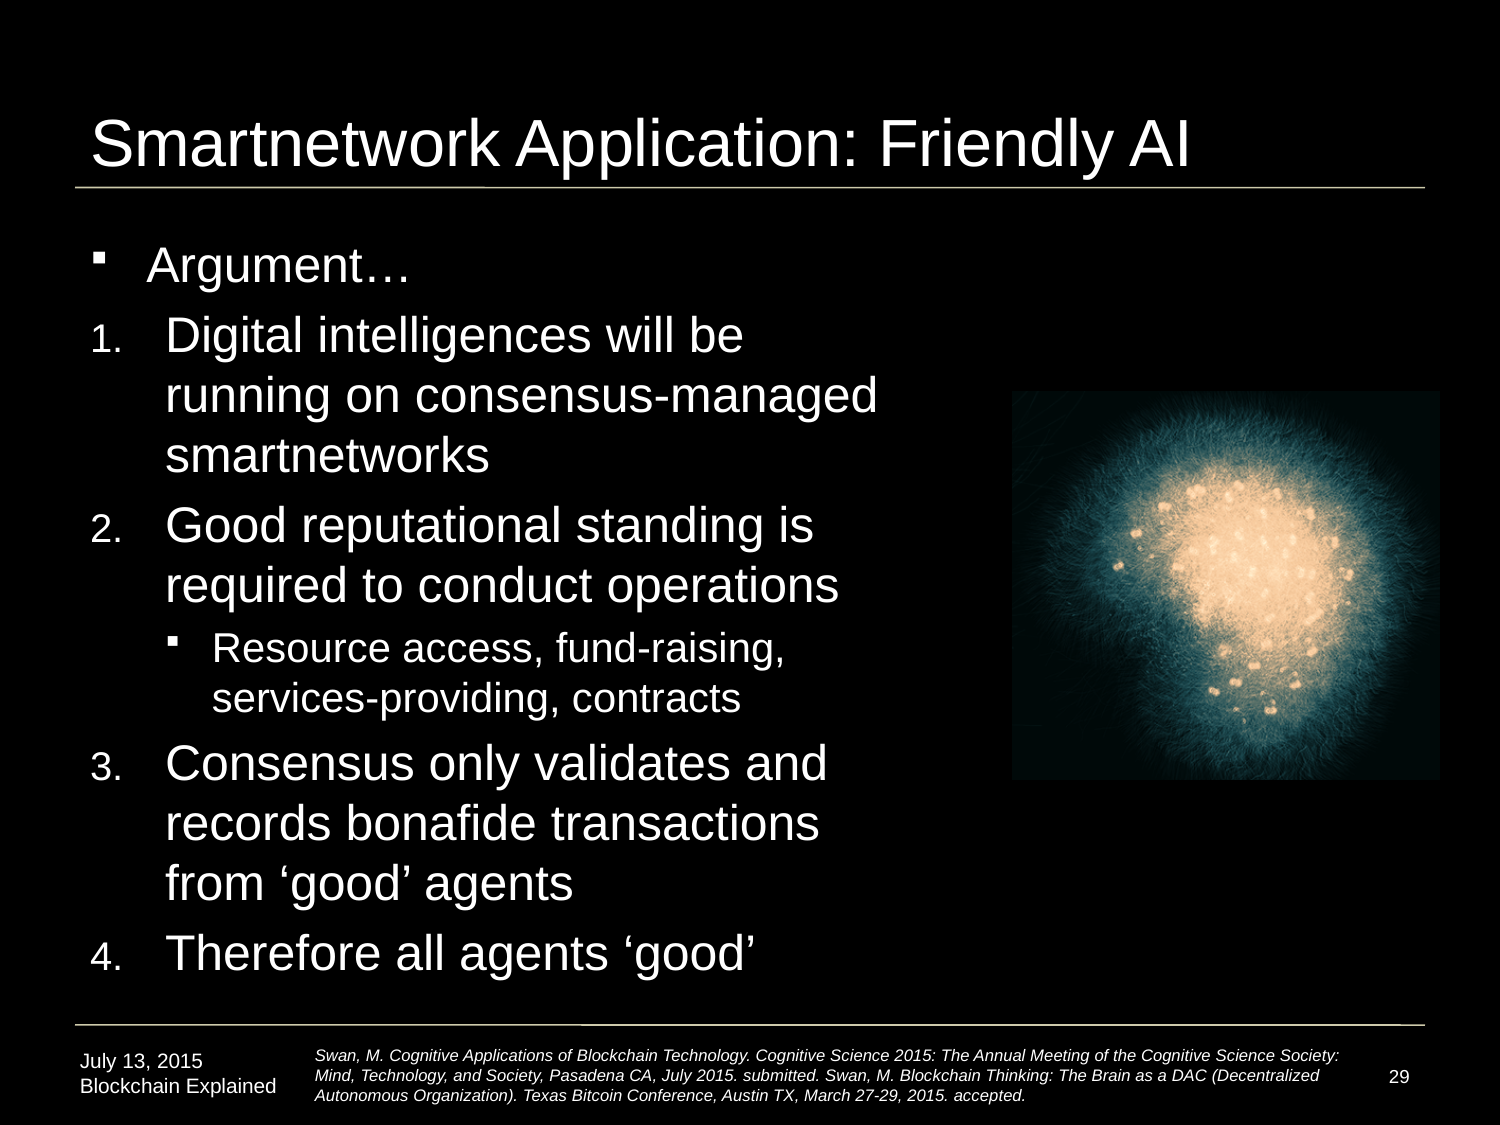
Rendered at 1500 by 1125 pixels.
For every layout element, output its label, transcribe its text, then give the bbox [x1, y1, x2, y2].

picture [1012, 391, 1440, 780]
list Argument… Digital intelligences will be running on consensus-managed smartnetworks Good reputational standing is required to conduct operations Resource access, fund-raising, services-providing, contracts Consensus only validates and records bonafide transactions from ‘good’ agents Therefore all agents ‘good’ [75, 224, 938, 1005]
slide_number 28 [1366, 1037, 1425, 1103]
text_box Swan, M. Cognitive Applications of Blockchain Technology. Cognitive Science 2015: The Annual Meeting of the Cognitive Science Society: Mind, Technology, and Society, Pasadena CA, July 2015. submitted. Swan, M. Blockchain Thinking: The Brain as a DAC (Decentralized Autonomous Organization). Texas Bitcoin Conference, Austin TX, March 27-29, 2015. accepted. [299, 1037, 1366, 1113]
title Smartnetwork Application: Friendly AI [75, 45, 1425, 188]
